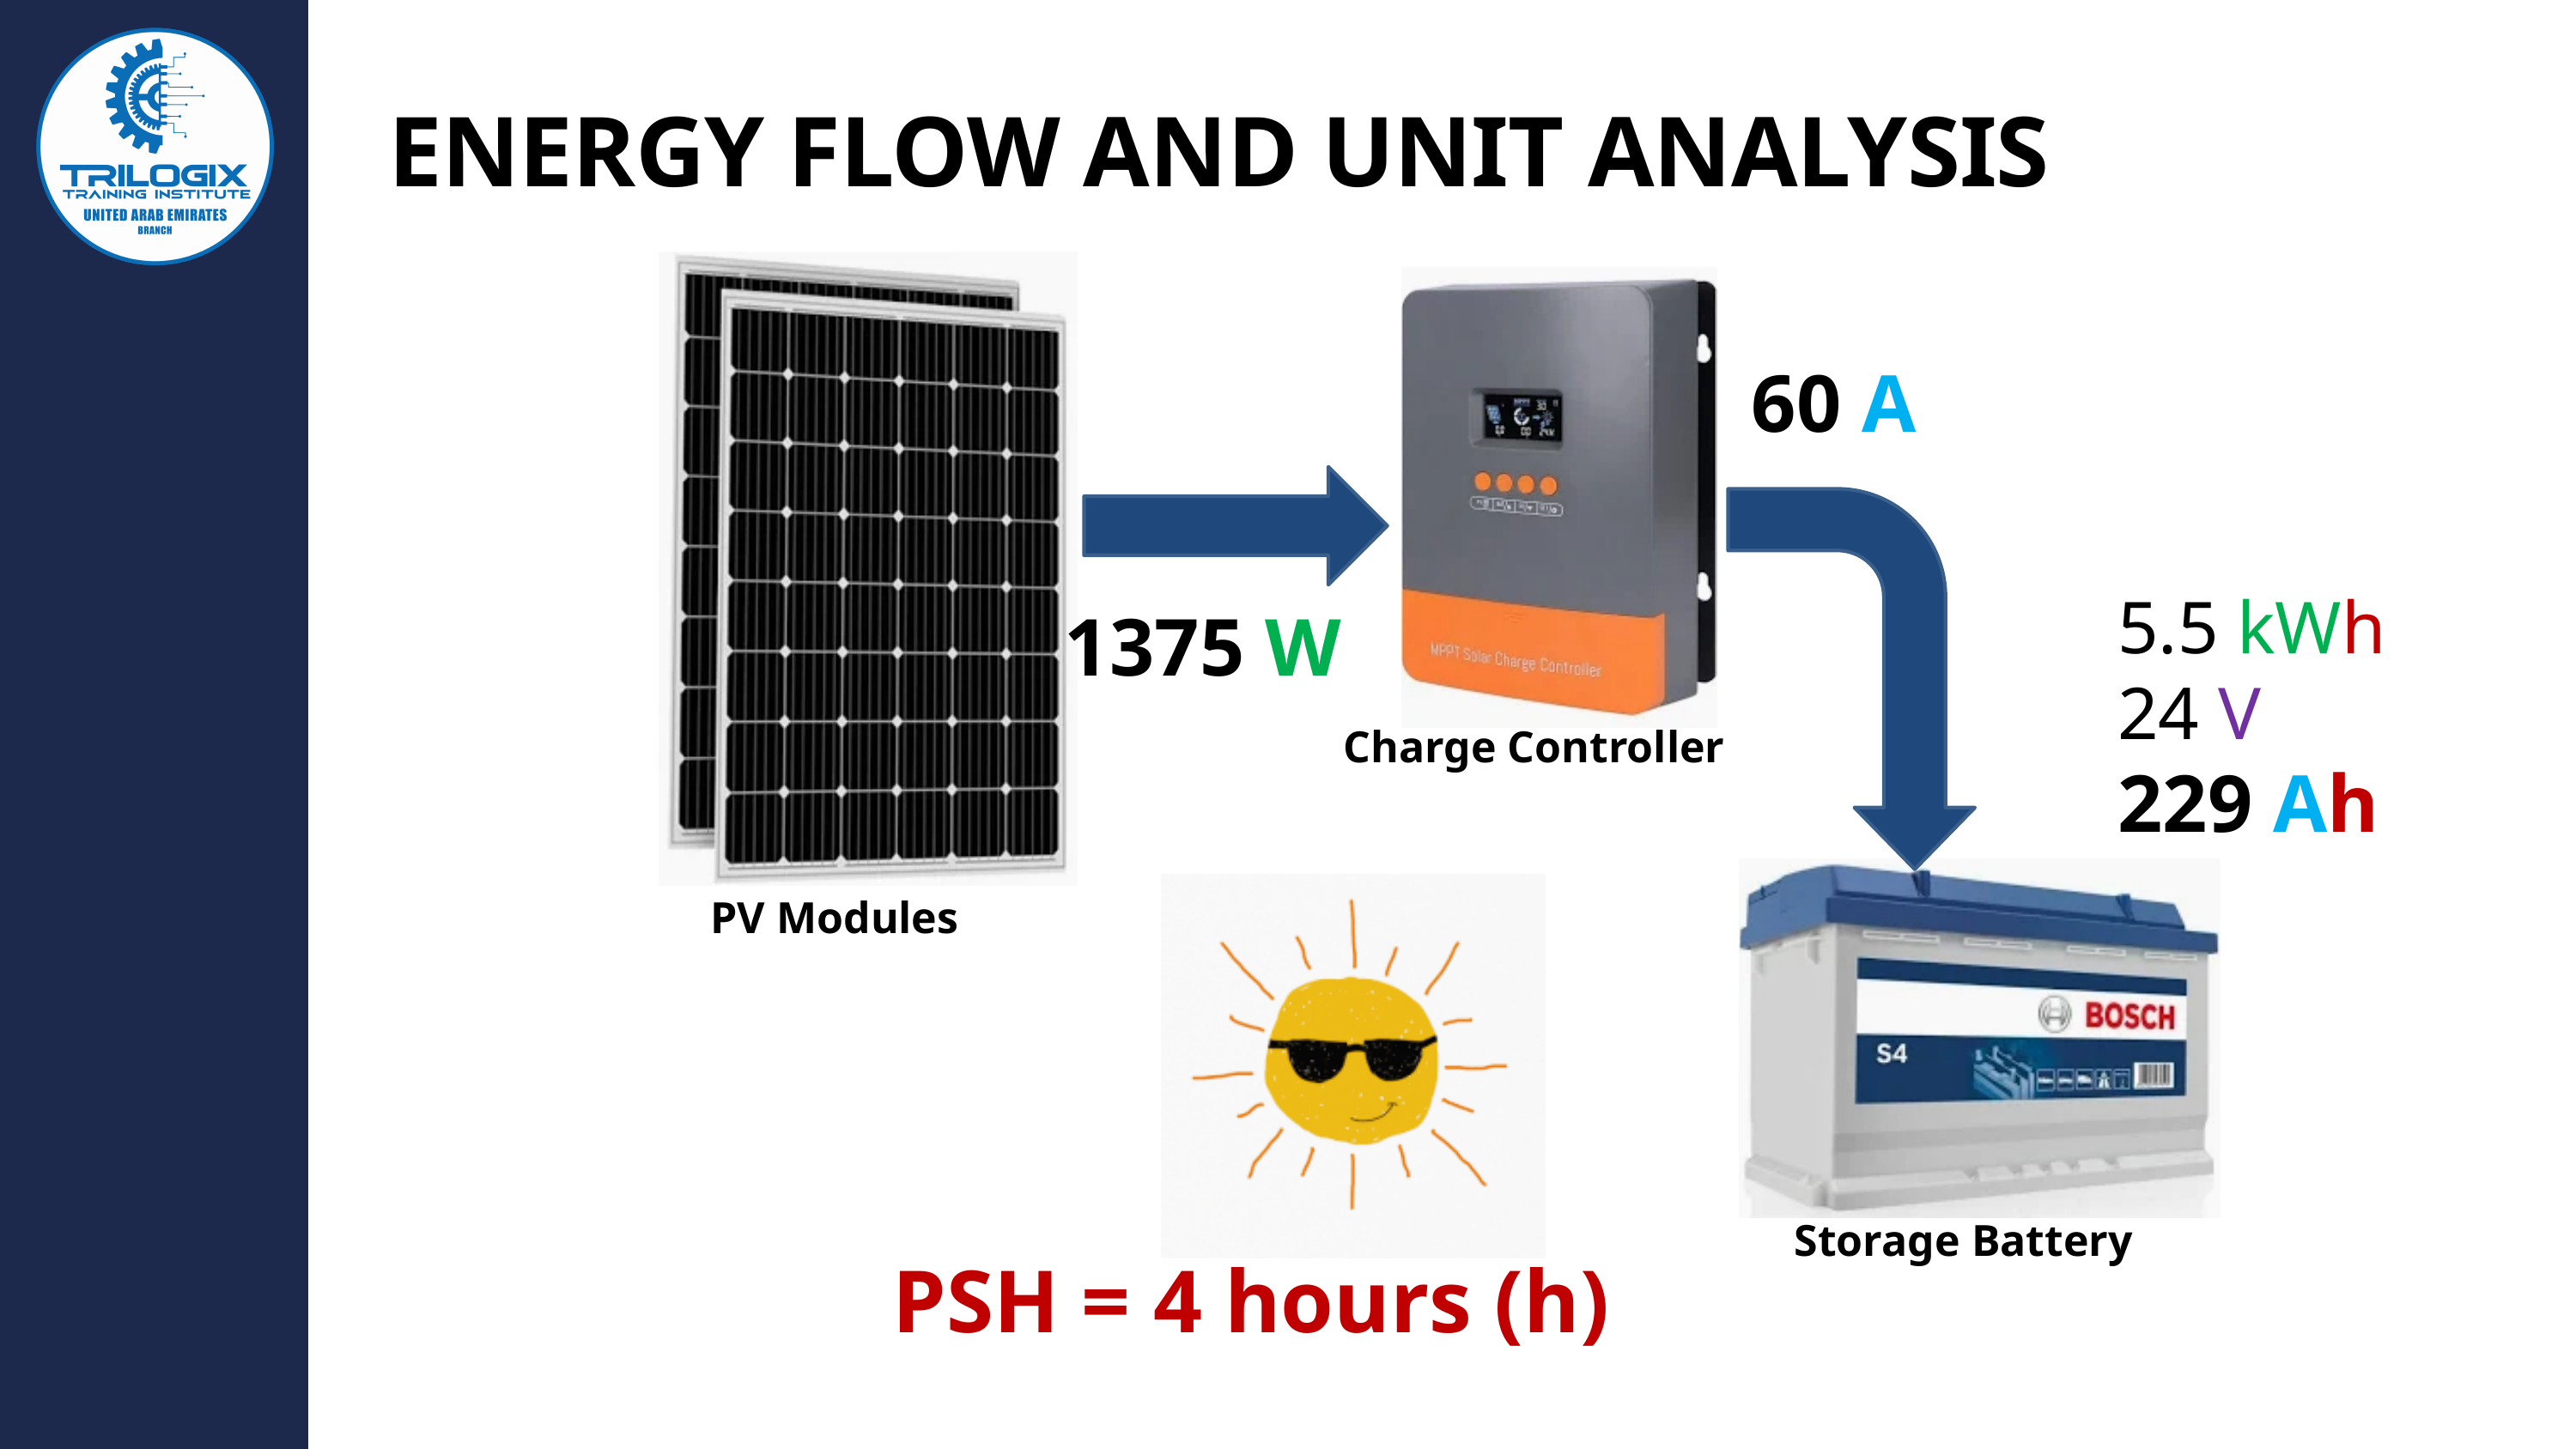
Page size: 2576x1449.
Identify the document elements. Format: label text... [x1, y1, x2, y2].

text_box PV Modules [697, 884, 1106, 949]
picture [1161, 874, 1546, 1259]
text_box 1375 W [1082, 591, 1397, 699]
picture [1401, 266, 1718, 728]
text_box ENERGY FLOW AND UNIT ANALYSIS [375, 5, 2447, 214]
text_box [0, 0, 309, 1449]
text_box Charge Controller [1330, 713, 1843, 778]
picture [659, 252, 1078, 886]
text_box Storage Battery [1781, 1207, 2308, 1271]
text_box [1082, 464, 1389, 587]
text_box PSH = 4 hours (h) [880, 1240, 1846, 1356]
text_box 5.5 kWh 24 V 229 Ah [2105, 575, 2572, 855]
text_box [1726, 487, 1977, 857]
picture [1738, 858, 2221, 1218]
text_box 60 A [1738, 347, 2062, 455]
